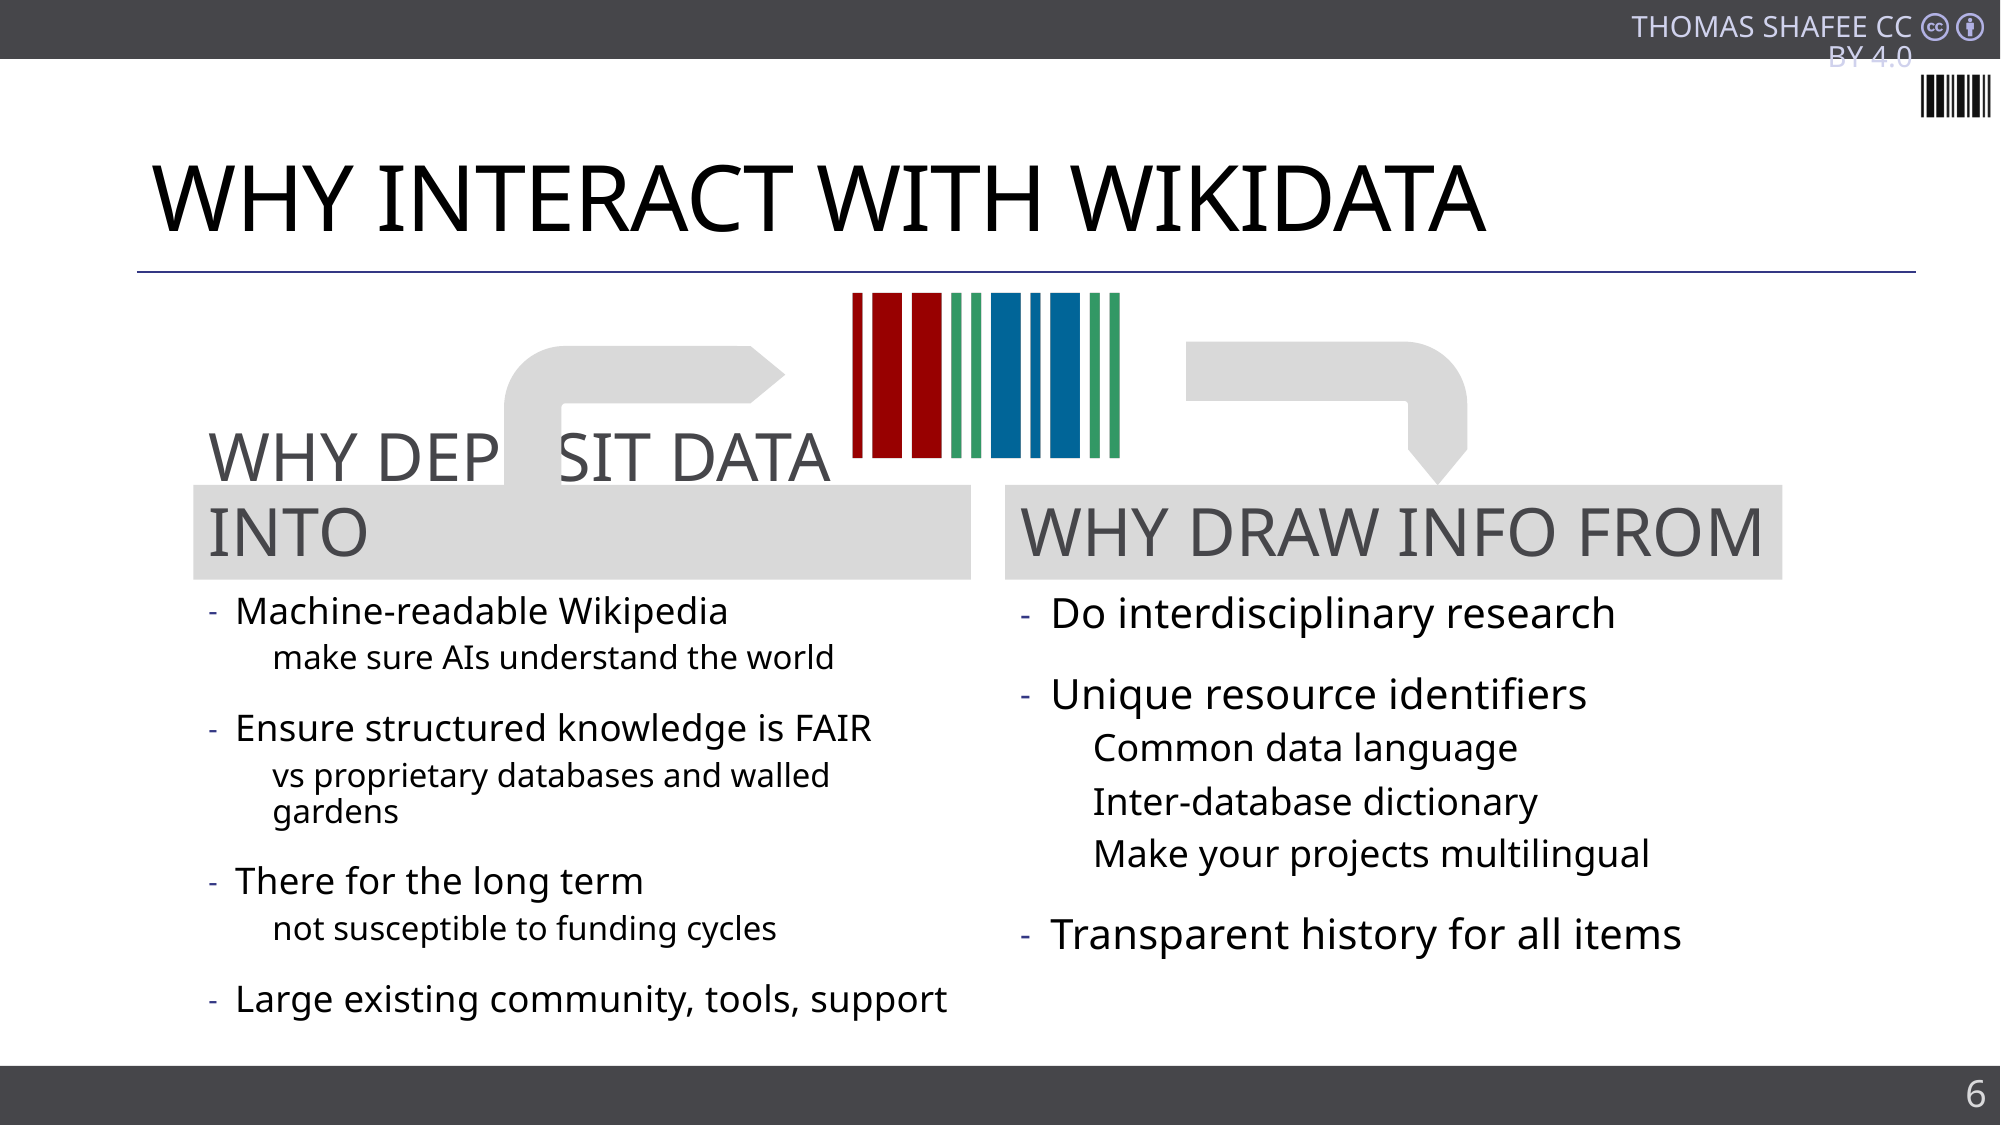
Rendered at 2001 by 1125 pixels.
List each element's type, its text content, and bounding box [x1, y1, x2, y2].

list Why draw info from [1005, 484, 1783, 580]
slide_number 6 [1907, 1065, 1995, 1125]
picture [812, 278, 1159, 473]
title Why interact with Wikidata [136, 132, 1838, 259]
list Machine-readable Wikipedia make sure AIs understand the world Ensure structured knowledge is FAIR vs proprietary databases and walled gardens There for the long term not susceptible to funding cycles Large existing community, tools, support [193, 583, 971, 1042]
list Do interdisciplinary research Unique resource identifiers Common data language Inter-database dictionary Make your projects multilingual Transparent history for all items [1005, 583, 1908, 998]
text_box [502, 344, 787, 487]
text_box [1184, 340, 1469, 487]
list Why deposit data into [193, 484, 971, 580]
picture [1910, 70, 2000, 120]
